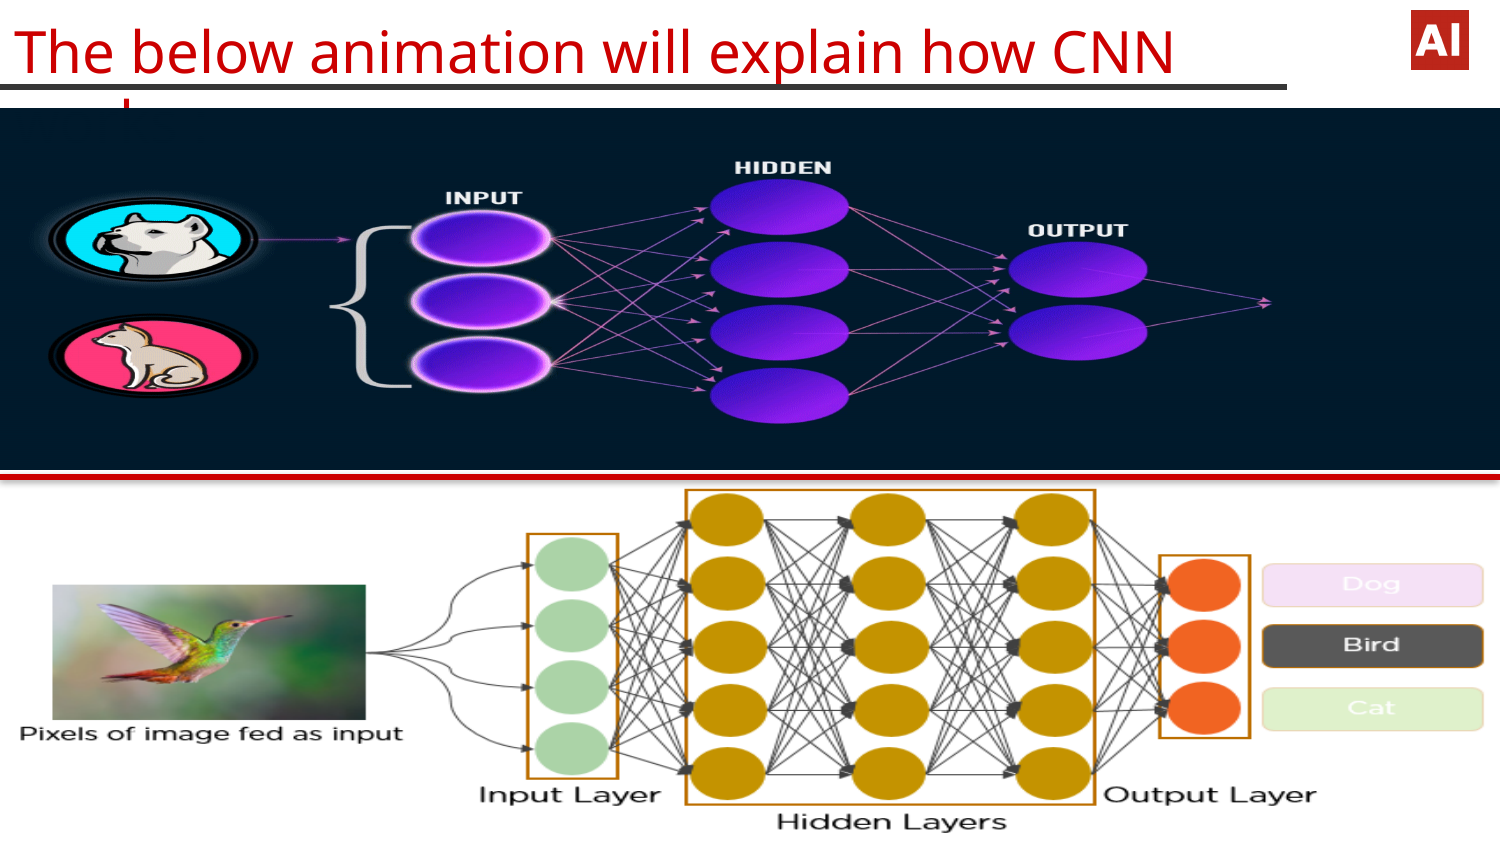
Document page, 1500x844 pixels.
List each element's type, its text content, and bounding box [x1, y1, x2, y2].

picture [0, 481, 1500, 843]
title The below animation will explain how CNN works : [0, 0, 1398, 65]
picture [0, 108, 1500, 470]
picture [1411, 10, 1469, 70]
